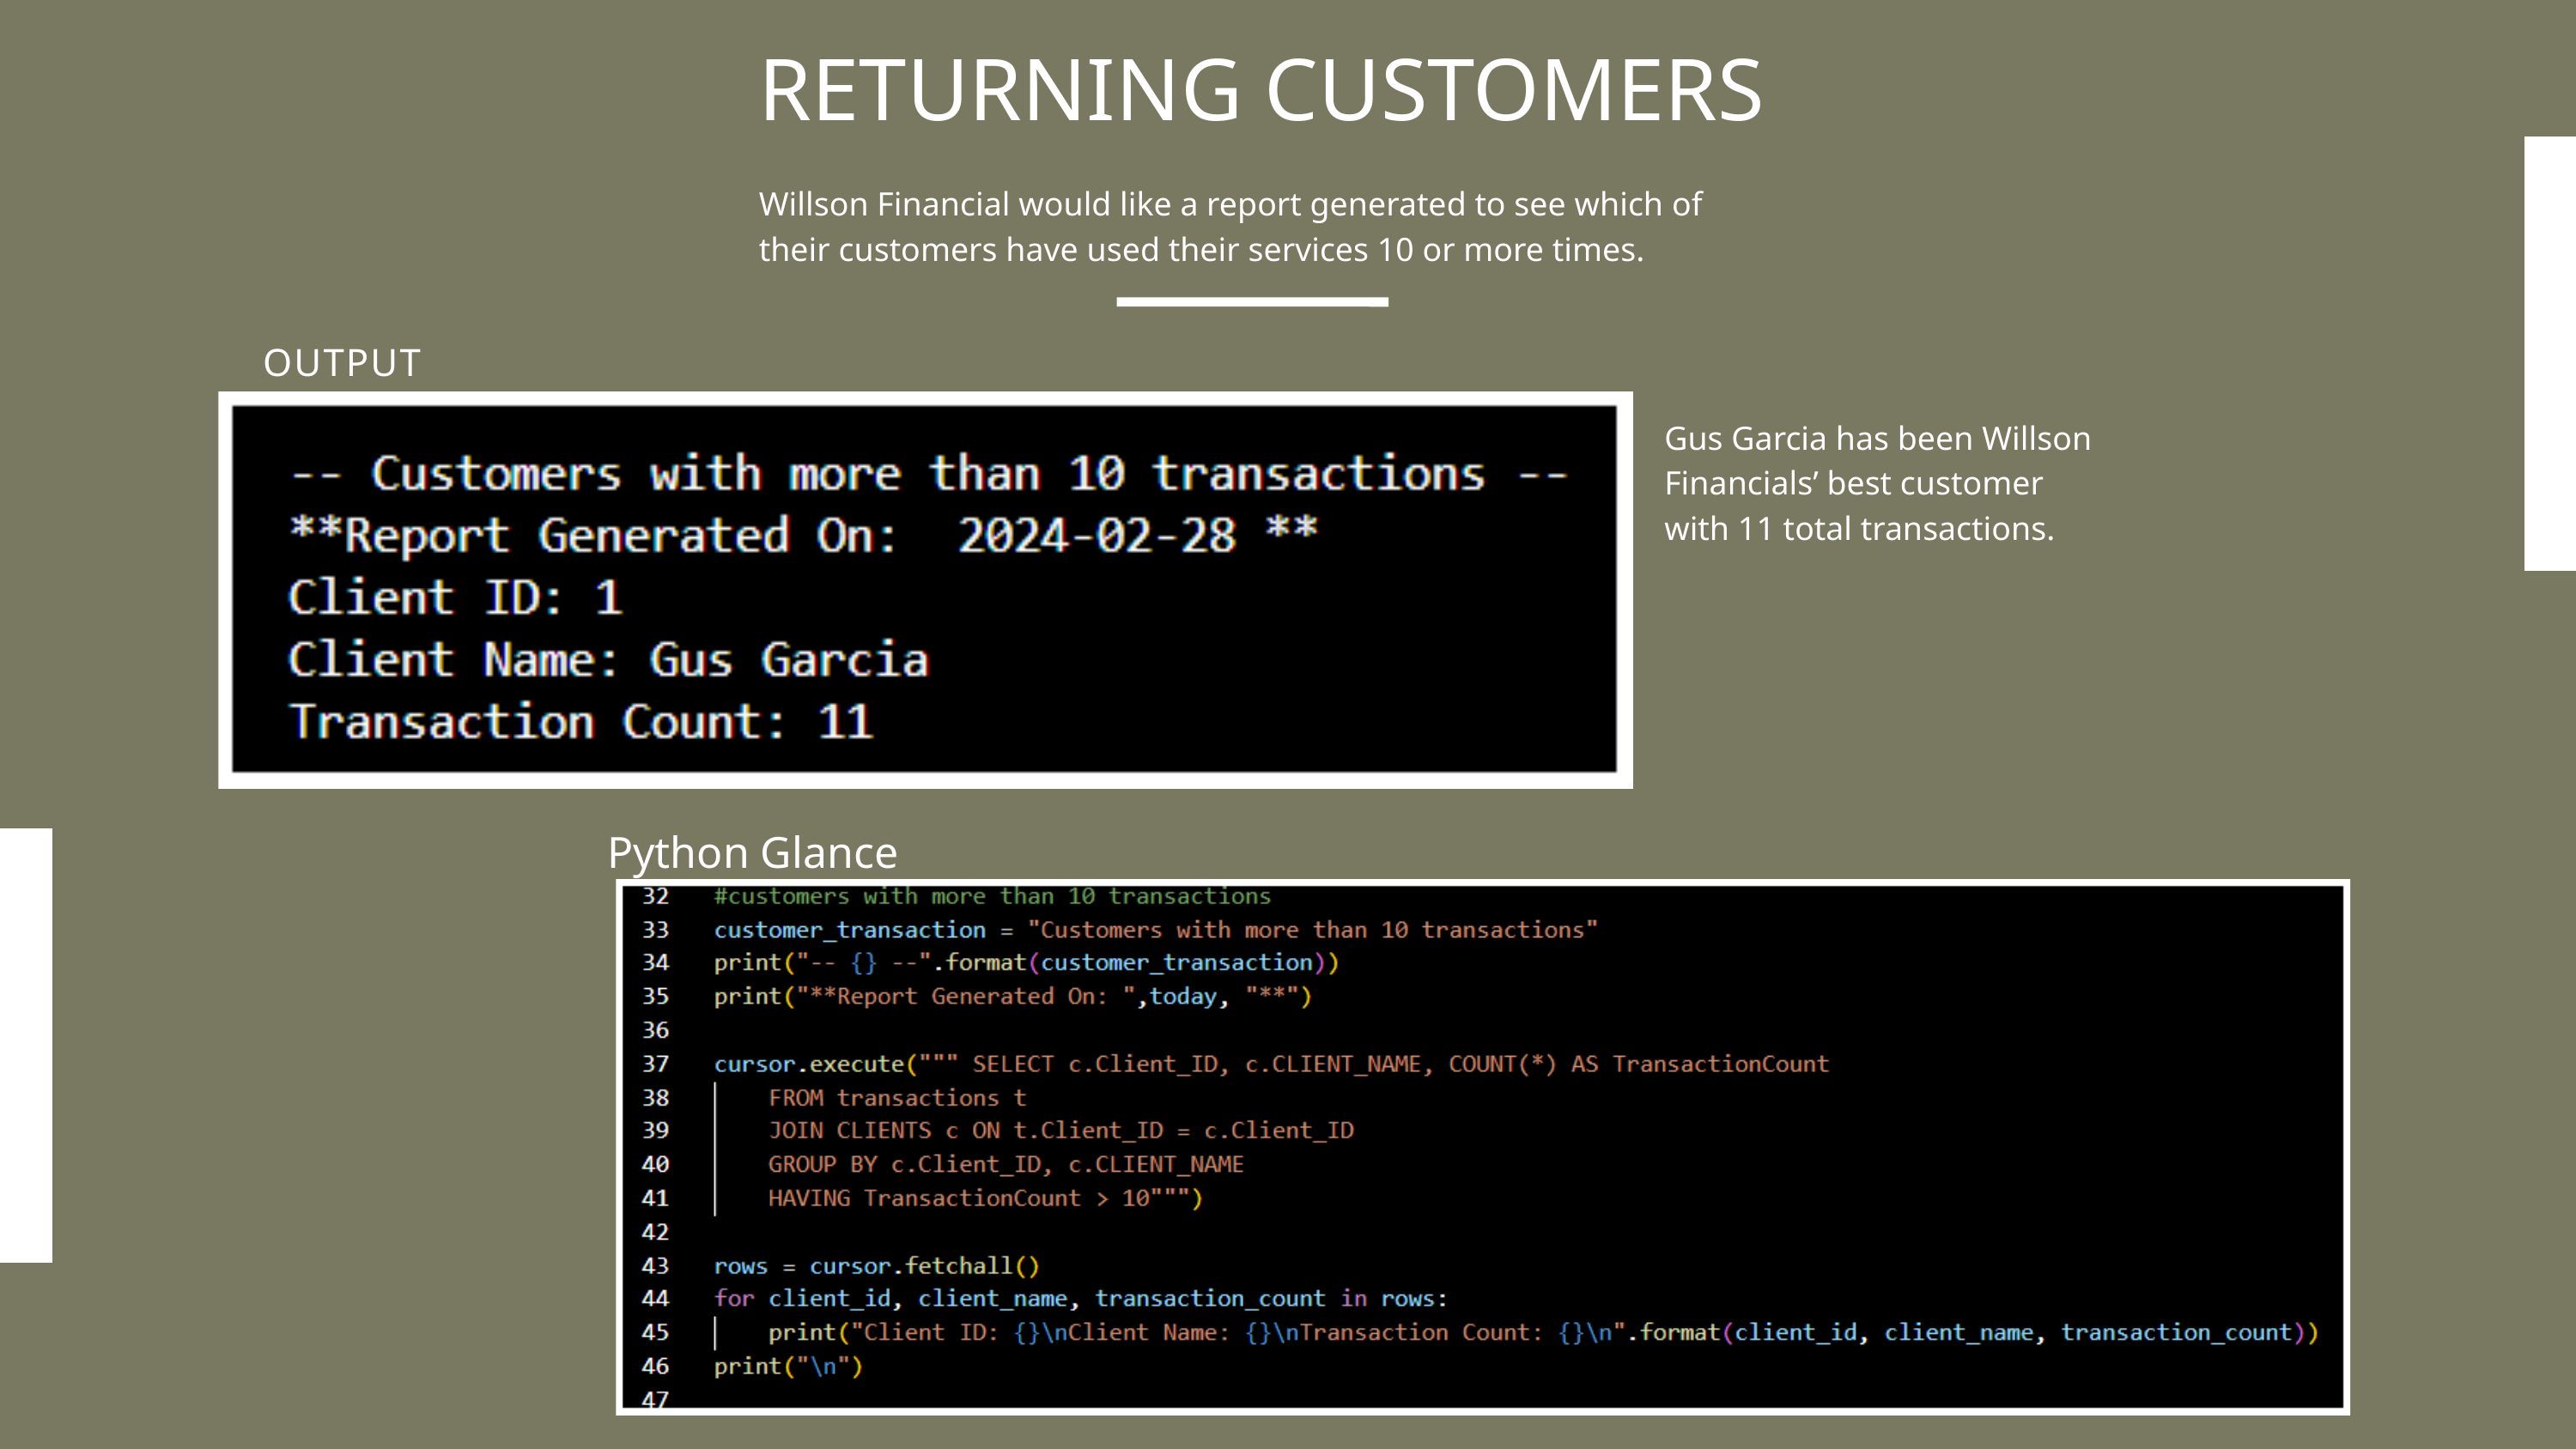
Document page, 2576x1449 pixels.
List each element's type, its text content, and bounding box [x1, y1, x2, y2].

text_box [0, 828, 53, 1264]
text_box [2524, 136, 2576, 572]
text_box [616, 879, 2351, 1416]
text_box [218, 391, 1633, 789]
text_box Python Glance [332, 825, 899, 877]
text_box Gus Garcia has been Willson Financials’ best customer with 11 total transactions. [1664, 411, 2107, 547]
text_box OUTPUT [263, 338, 713, 385]
text_box RETURNING CUSTOMERS [758, 37, 1818, 138]
text_box Willson Financial would like a report generated to see which of their customers have used their services 10 or more times. [758, 177, 1747, 268]
